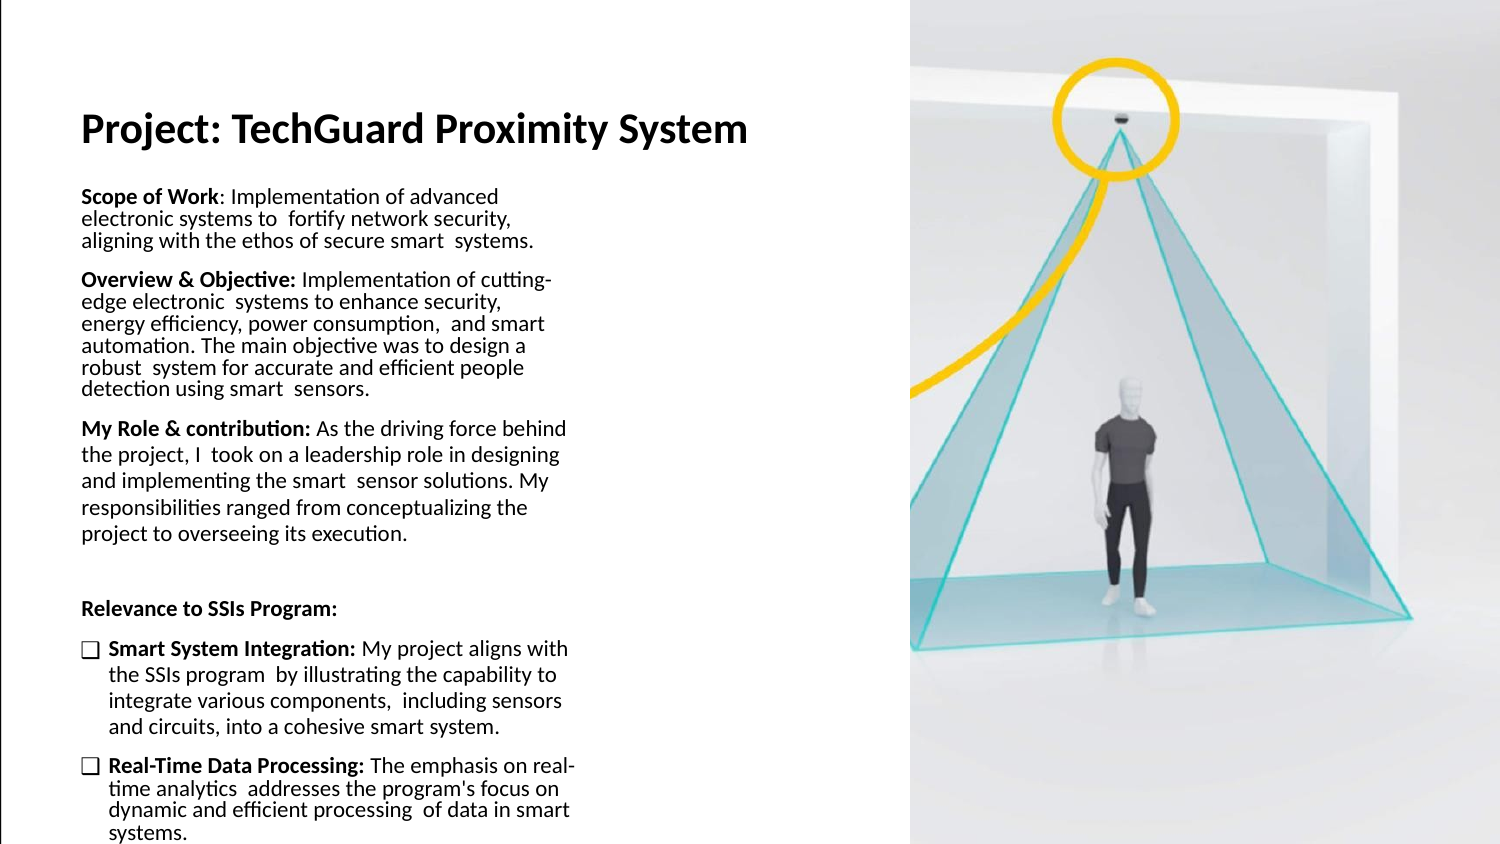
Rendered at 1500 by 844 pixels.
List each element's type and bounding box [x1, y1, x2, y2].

text_box [0, 0, 1500, 844]
